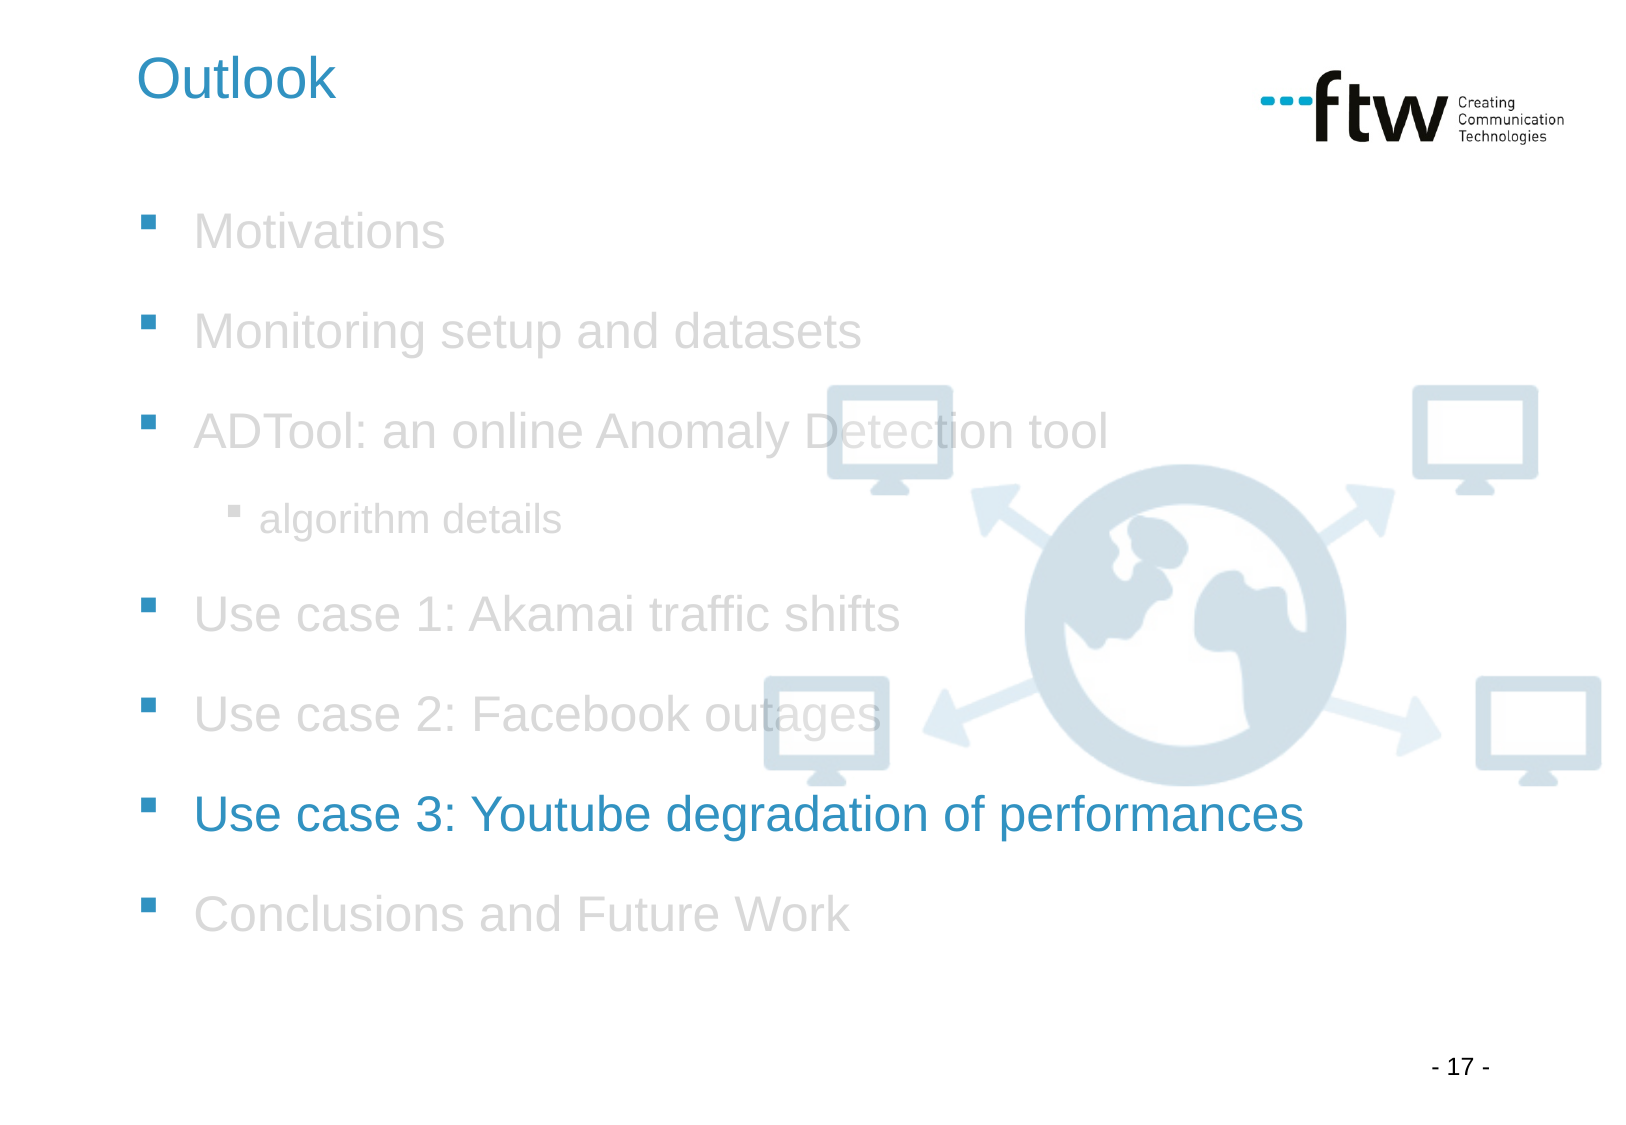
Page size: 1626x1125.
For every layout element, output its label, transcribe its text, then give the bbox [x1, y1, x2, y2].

picture [1252, 66, 1569, 147]
title Outlook [120, 44, 1188, 177]
slide_number - 17 - [1284, 1042, 1625, 1106]
picture [587, 314, 1625, 894]
list Motivations Monitoring setup and datasets ADTool: an online Anomaly Detection tool algorithm details Use case 1: Akamai traffic shifts Use case 2: Facebook outages Use case 3: Youtube degradation of performances Conclusions and Future Work [121, 160, 1504, 949]
